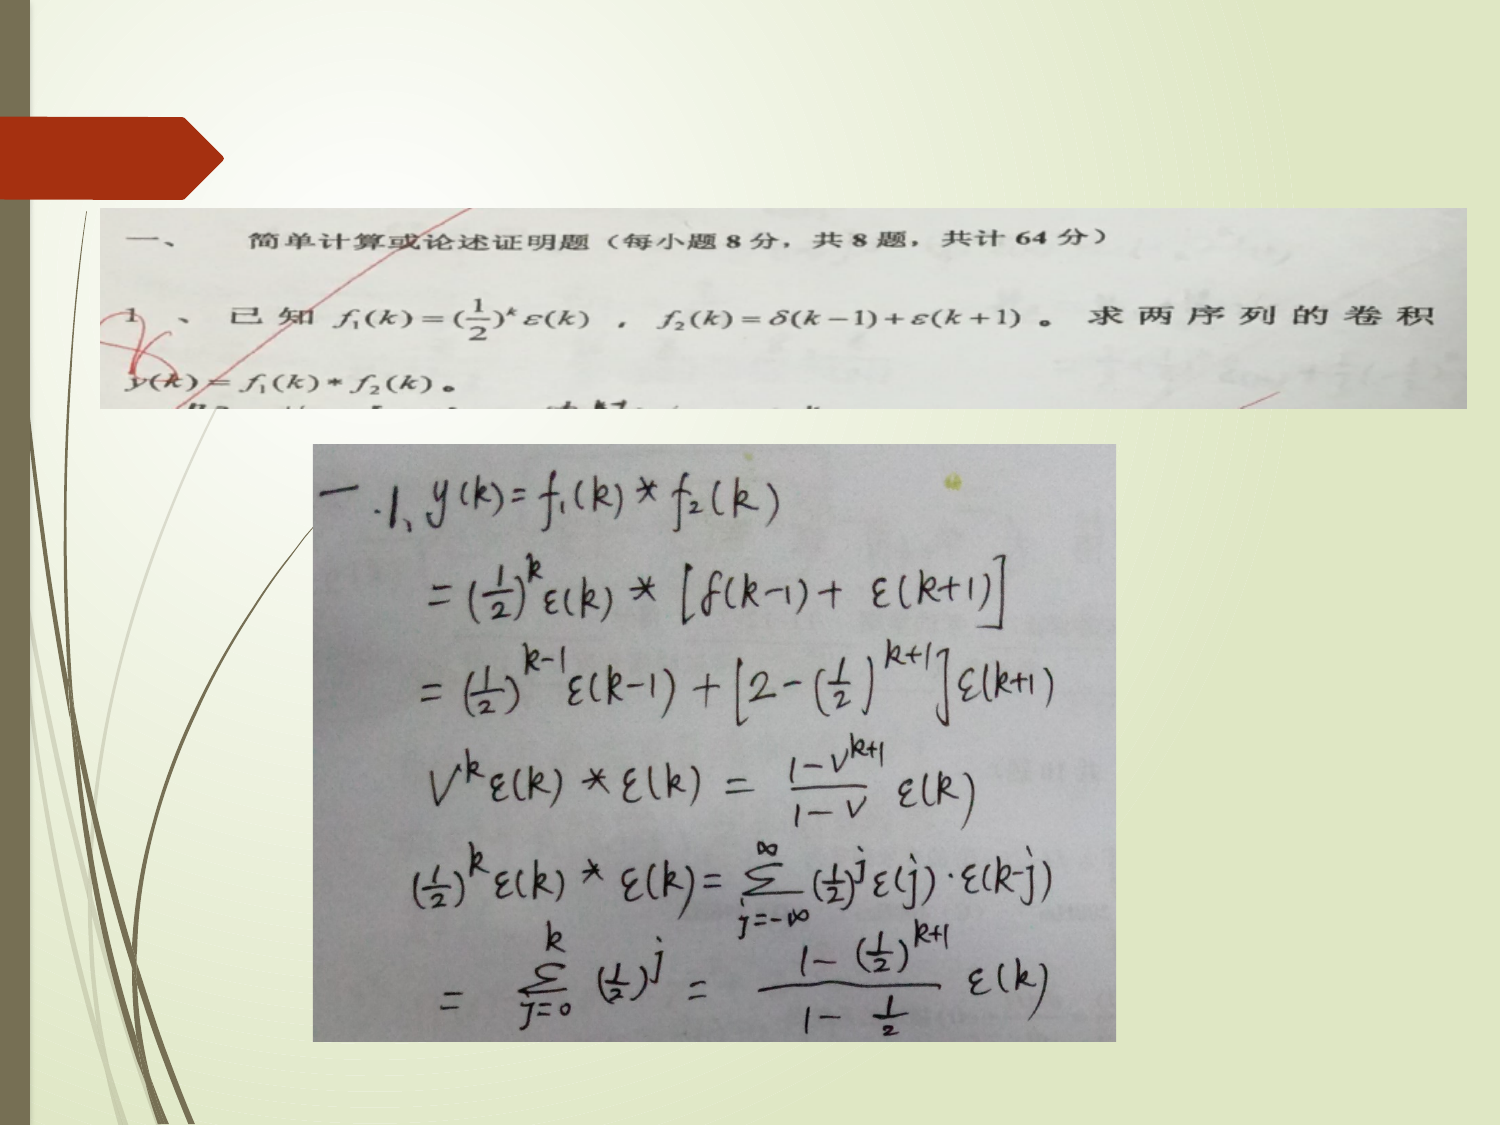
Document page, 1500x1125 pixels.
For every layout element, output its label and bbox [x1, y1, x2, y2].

picture [100, 207, 1467, 410]
picture [312, 444, 1117, 1042]
